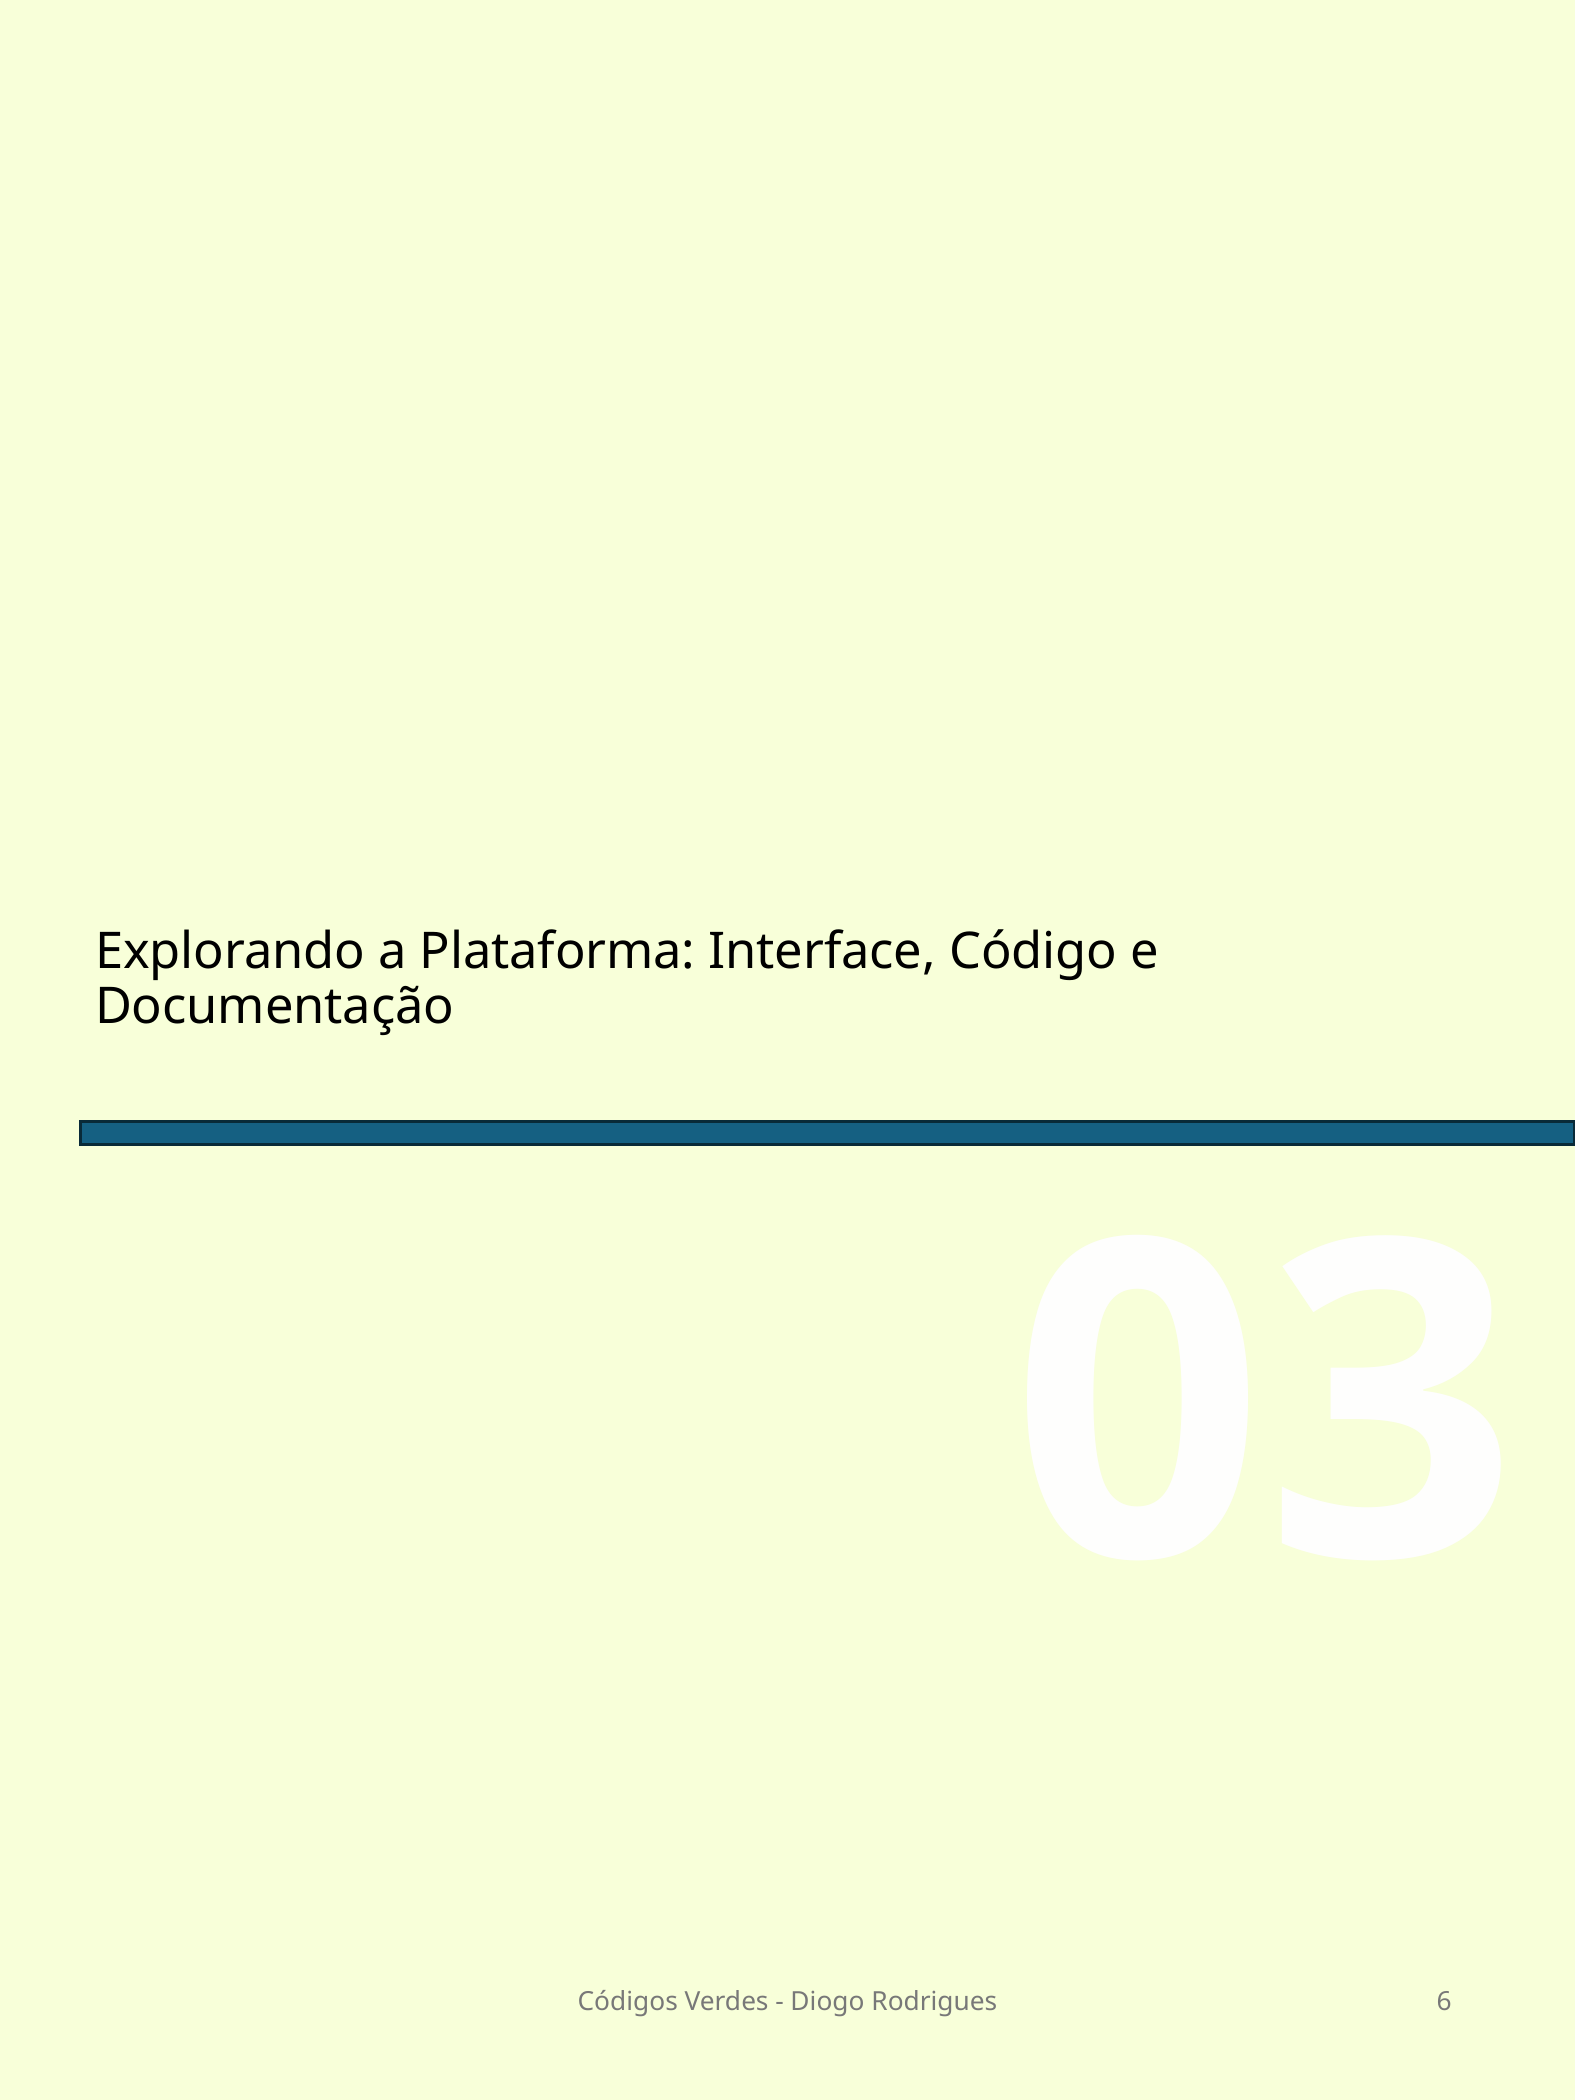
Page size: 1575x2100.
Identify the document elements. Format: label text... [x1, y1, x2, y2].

text_box [79, 1120, 1575, 1146]
slide_number 6 [1112, 1946, 1467, 2059]
footer Códigos Verdes - Diogo Rodrigues [521, 1946, 1054, 2059]
title Explorando a Plataforma: Interface, Código e Documentação [80, 915, 1439, 1104]
text_box 03 [996, 1161, 1544, 1664]
